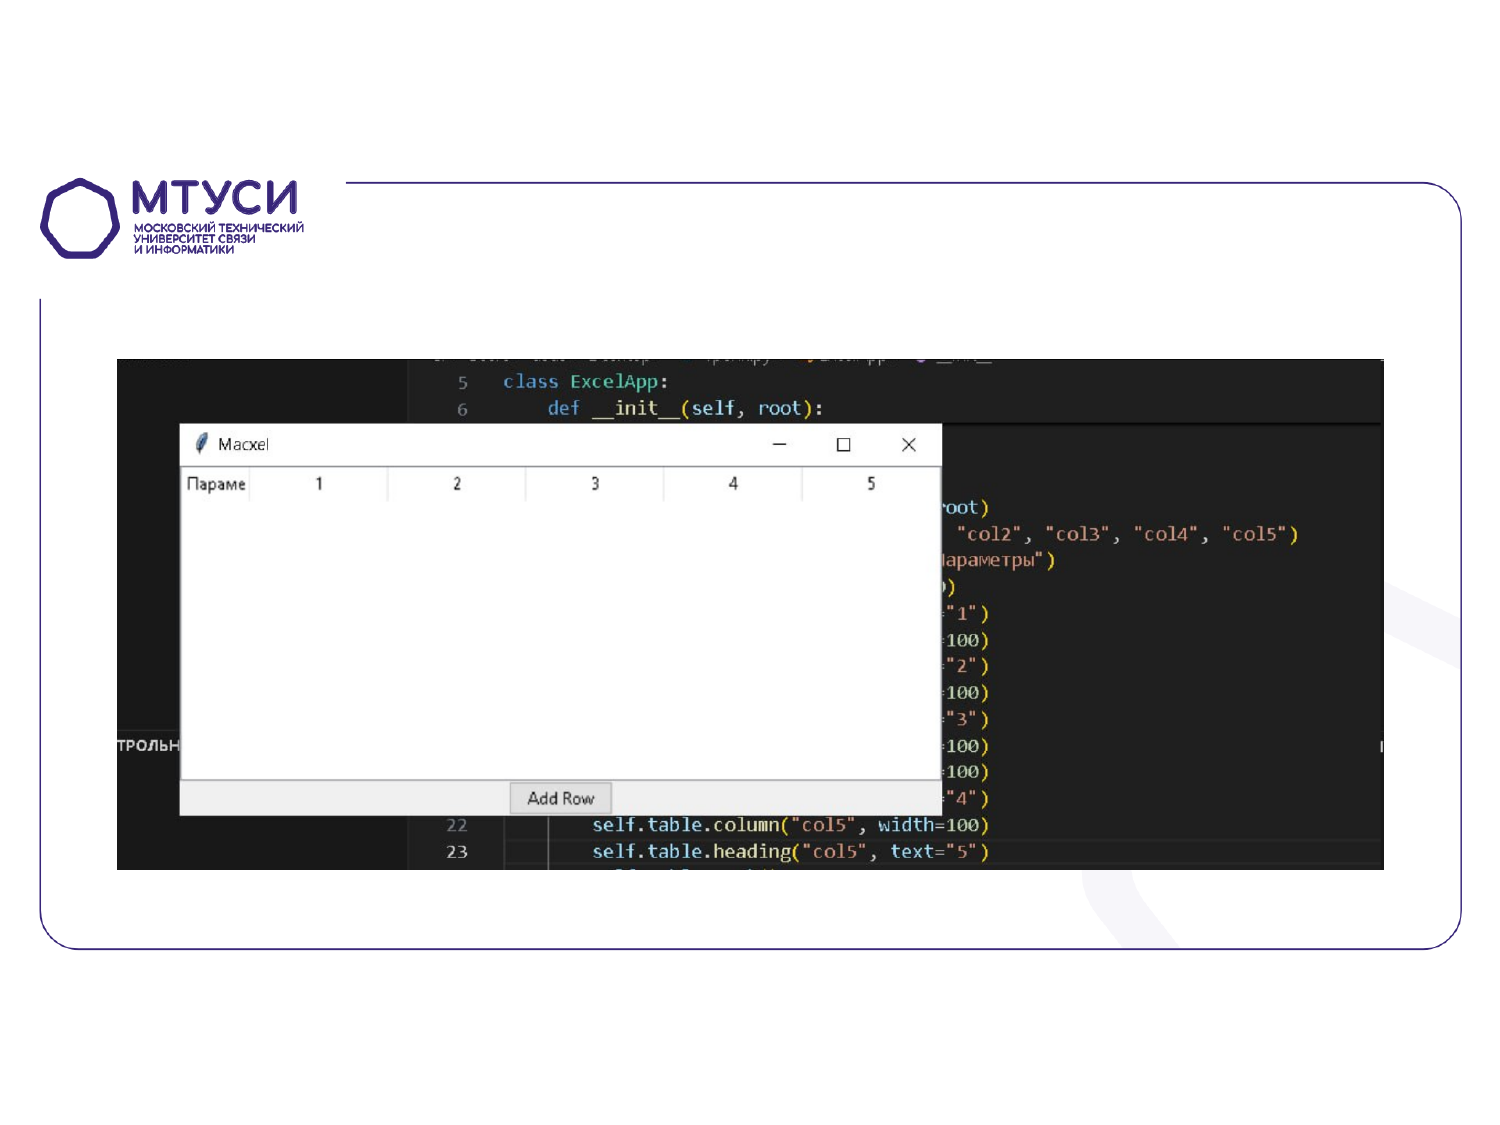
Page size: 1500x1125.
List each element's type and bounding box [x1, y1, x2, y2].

picture [0, 136, 1500, 988]
